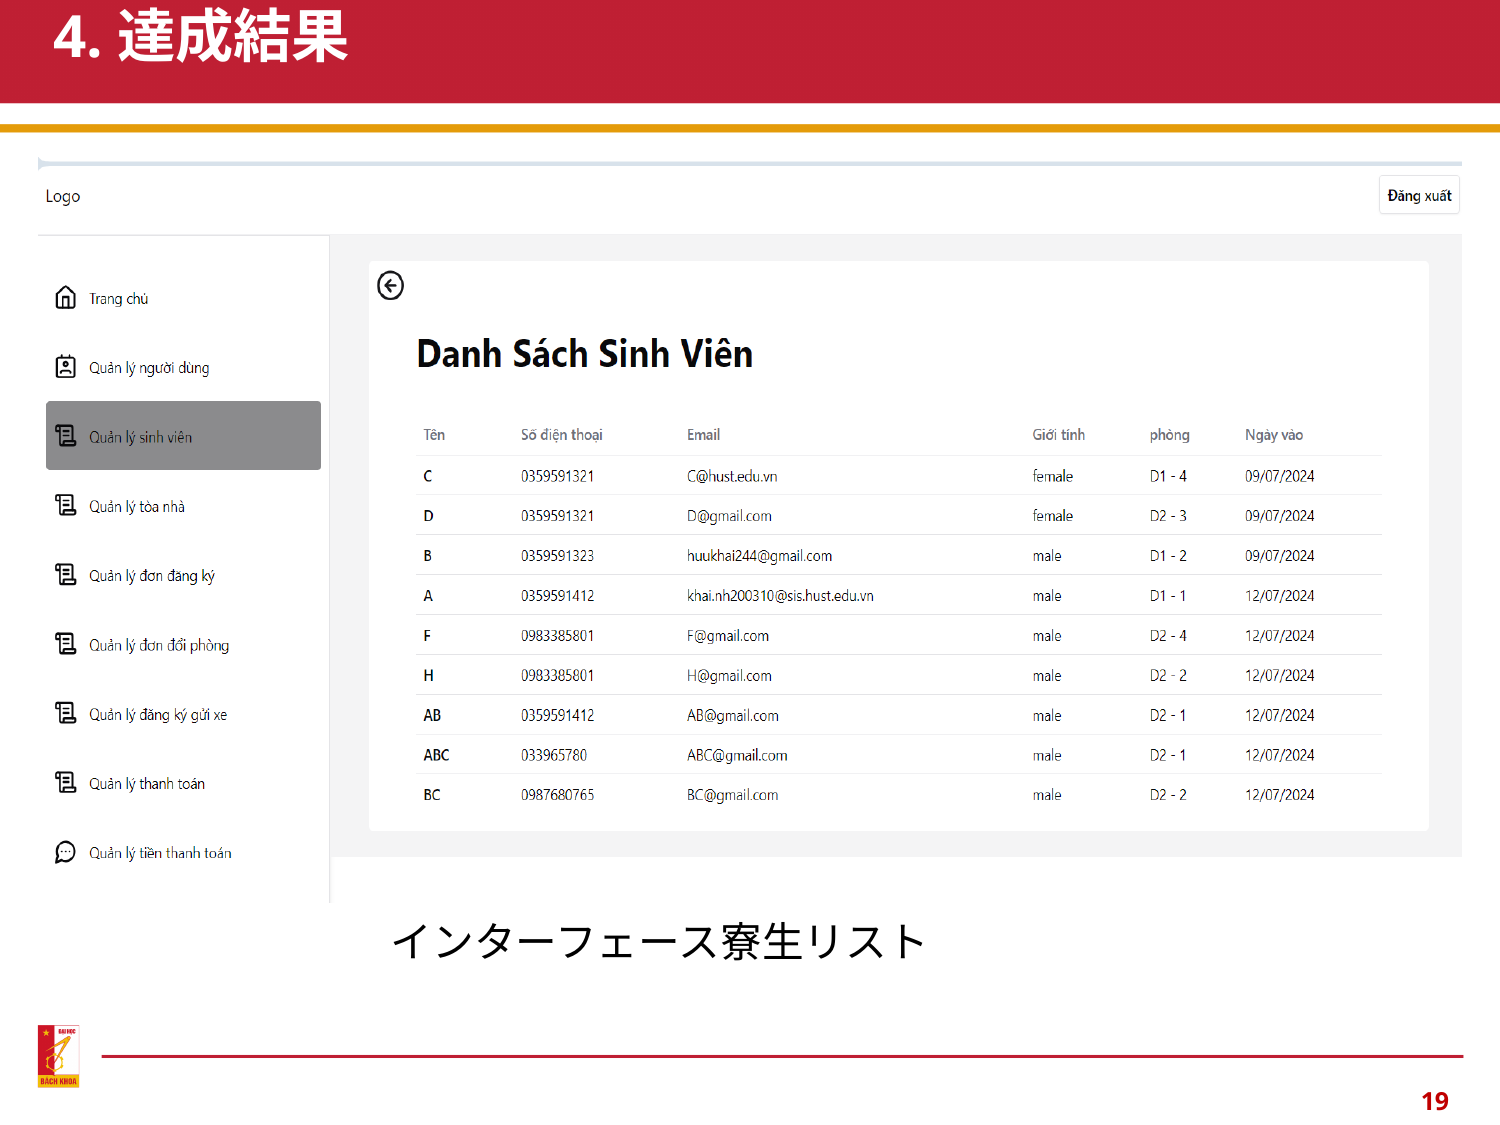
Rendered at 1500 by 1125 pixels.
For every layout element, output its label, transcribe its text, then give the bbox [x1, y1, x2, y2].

title 4.達成結果 [38, 0, 1462, 75]
text_box インターフェース寮生リスト [375, 908, 1124, 974]
picture [0, 0, 1500, 1125]
slide_number 19 [1126, 1078, 1464, 1125]
